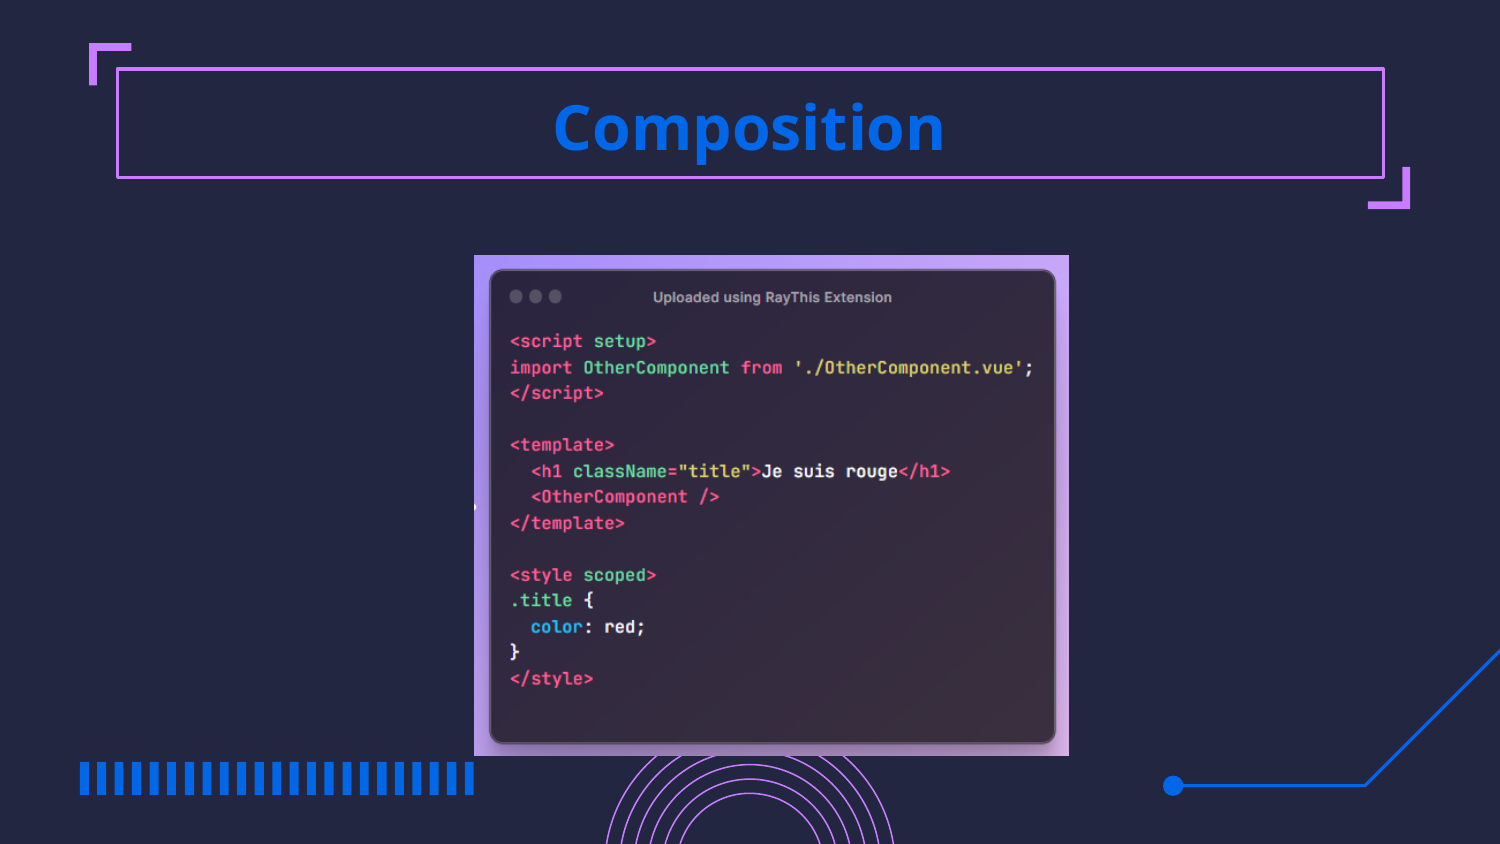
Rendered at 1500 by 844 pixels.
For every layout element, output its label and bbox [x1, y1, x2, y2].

text_box [88, 42, 1411, 210]
picture [474, 255, 1069, 756]
